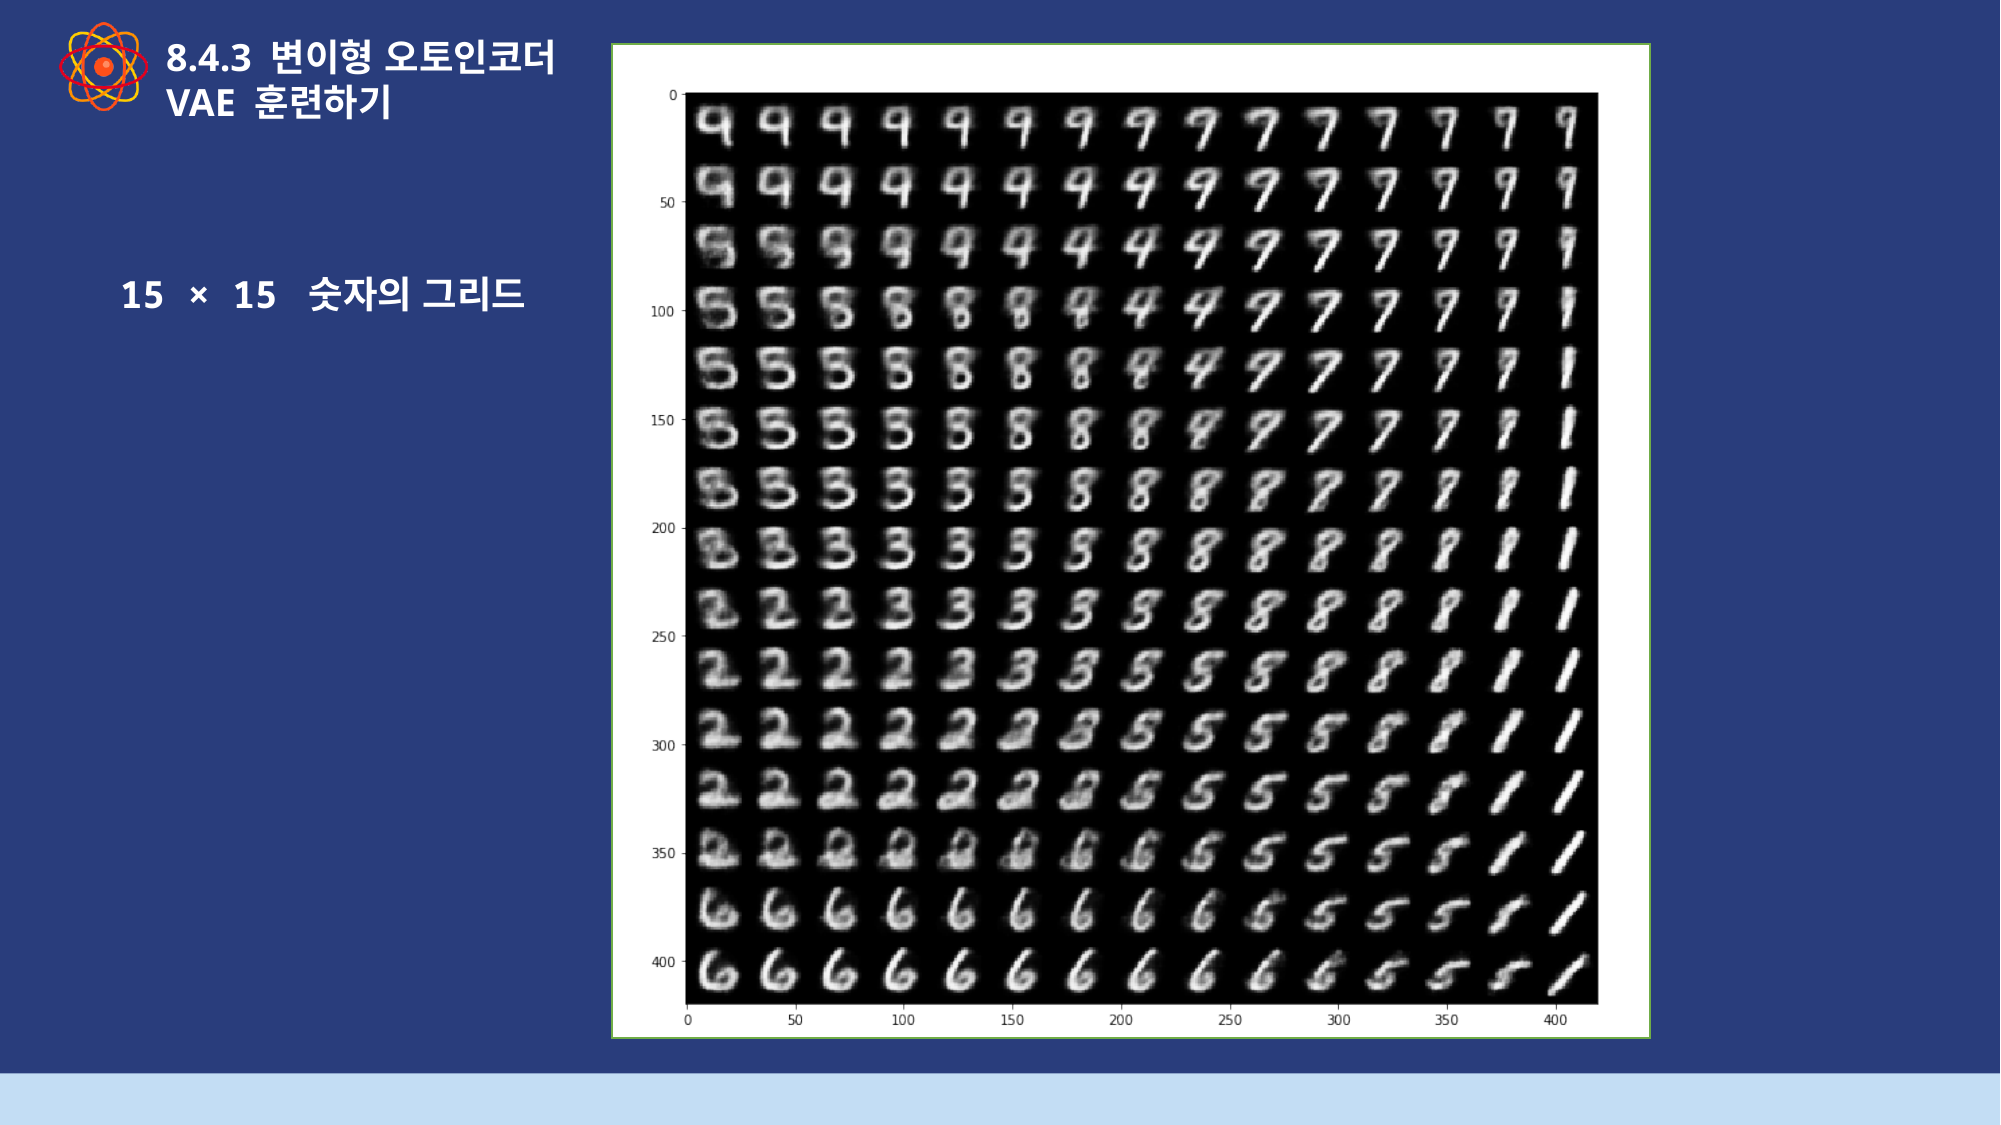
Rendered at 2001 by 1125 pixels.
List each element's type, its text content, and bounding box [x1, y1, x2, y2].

picture [641, 79, 1611, 1036]
text_box 15 × 15 숫자의 그리드 [105, 264, 542, 324]
text_box [611, 43, 1651, 1039]
text_box [0, 1072, 2000, 1125]
text_box 8.4.3 변이형 오토인코더 VAE 훈련하기 [151, 26, 573, 131]
picture [59, 22, 148, 111]
